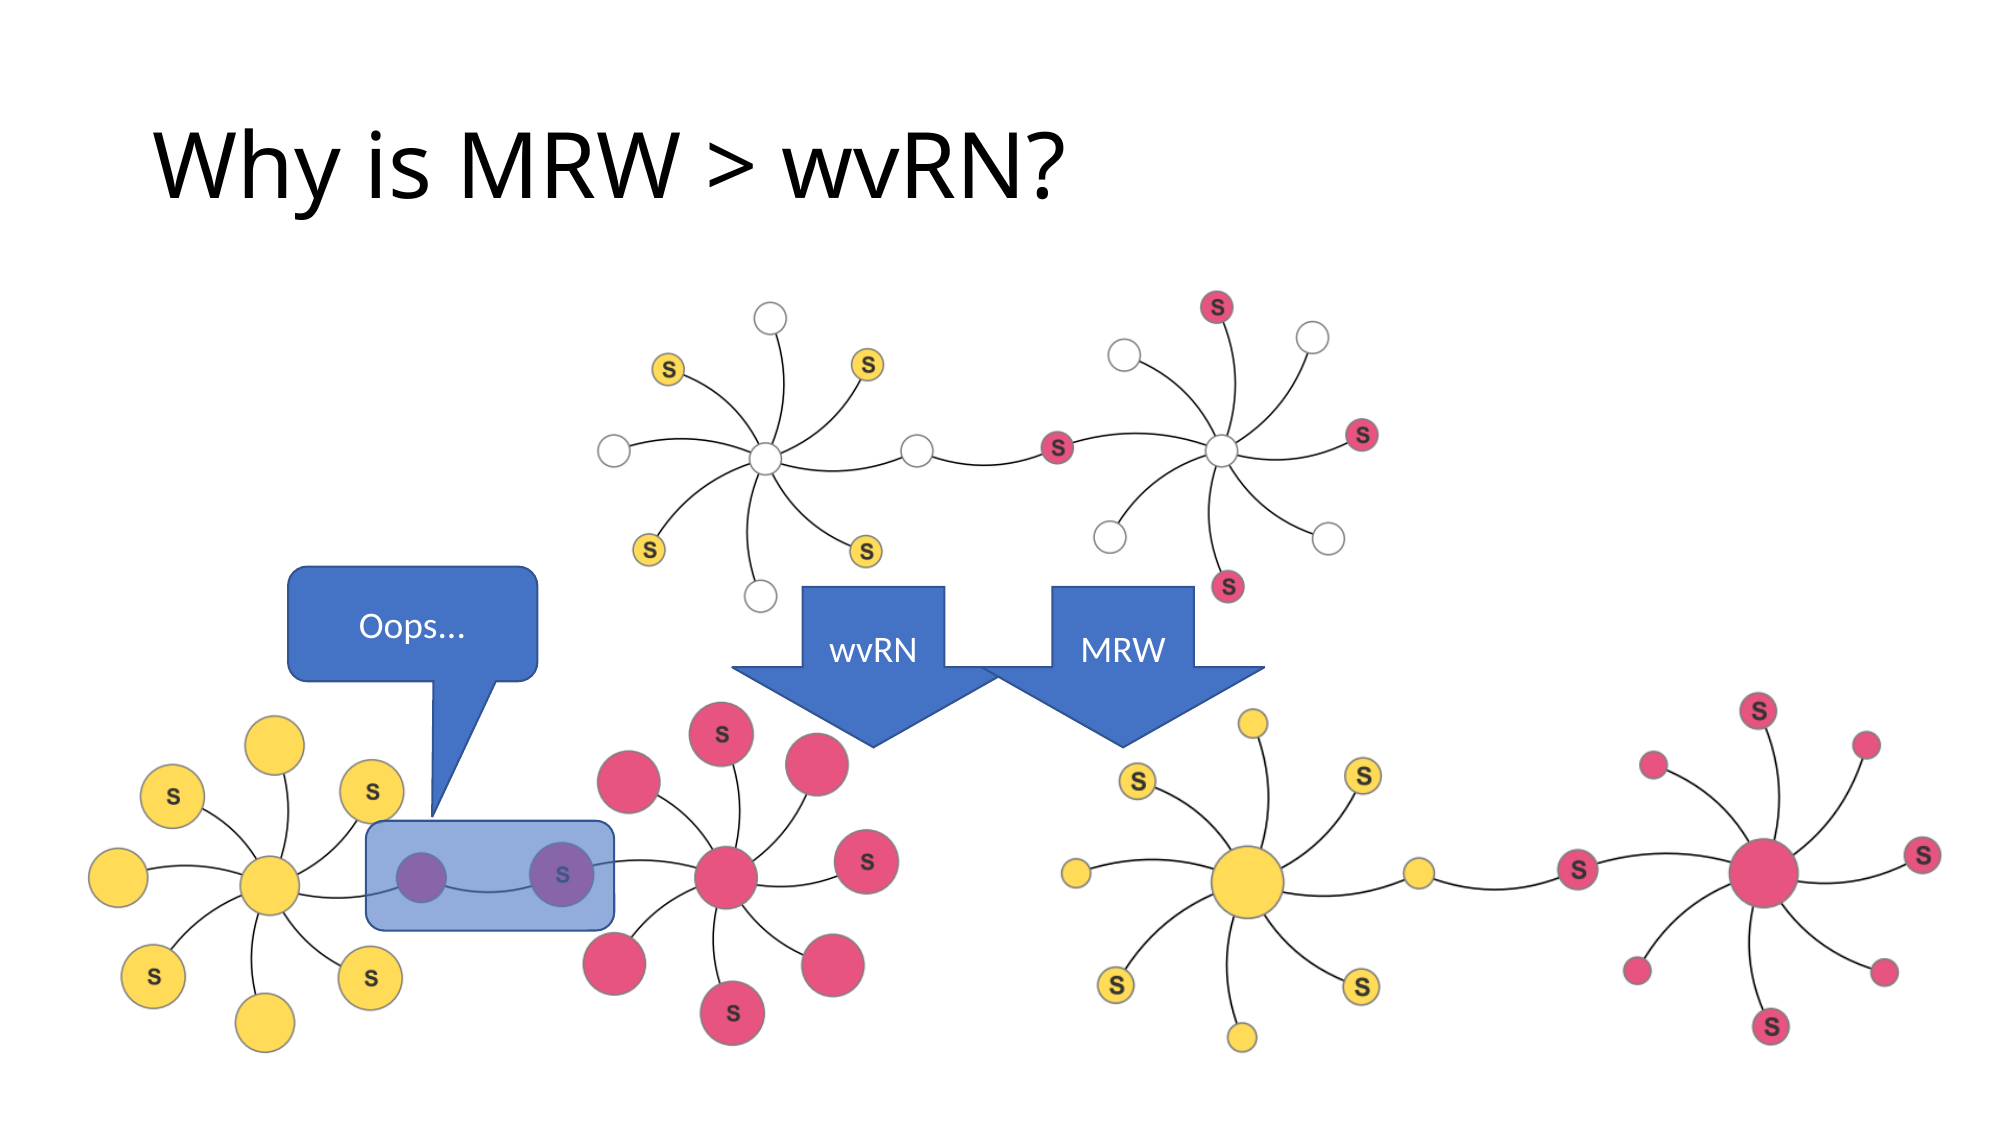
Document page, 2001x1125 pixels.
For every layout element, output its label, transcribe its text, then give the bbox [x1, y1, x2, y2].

picture [1028, 681, 1965, 1075]
picture [61, 681, 929, 1075]
text_box wvRN [731, 653, 998, 718]
picture [563, 250, 1437, 653]
text_box MRW [980, 653, 1266, 695]
title Why is MRW > wvRN? [137, 59, 1863, 278]
text_box Oops... [286, 565, 539, 681]
